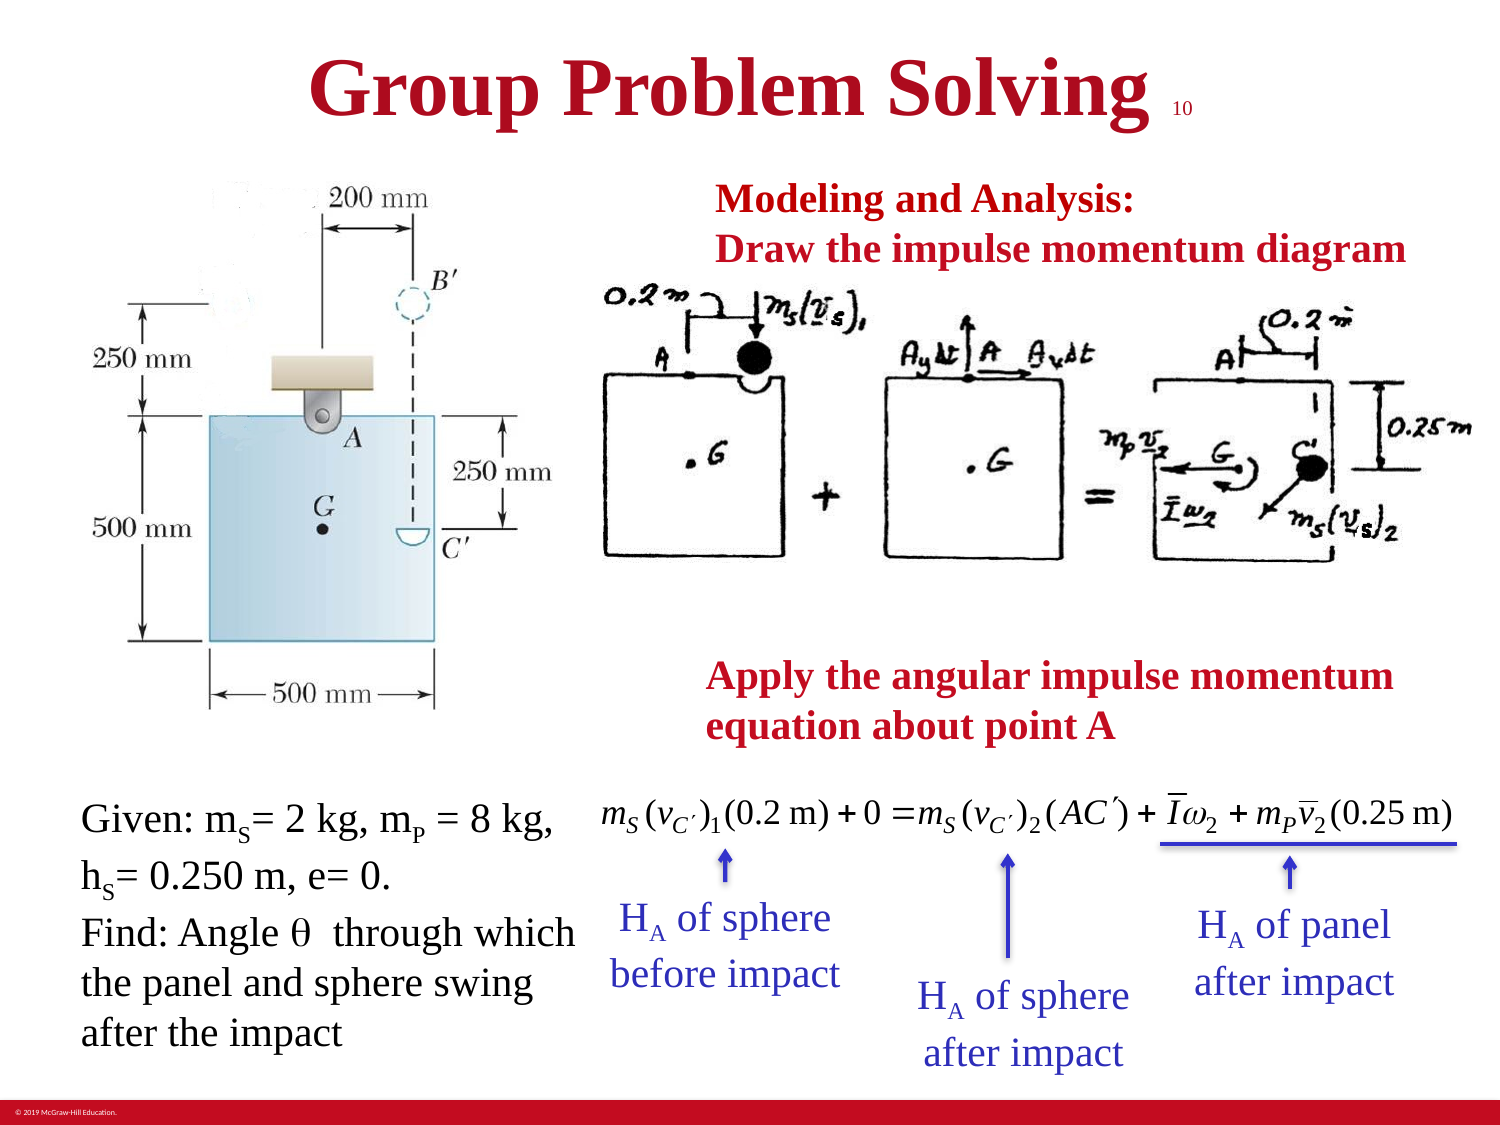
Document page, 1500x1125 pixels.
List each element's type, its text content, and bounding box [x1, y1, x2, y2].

title Group Problem Solving 10 [75, 24, 1425, 125]
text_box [594, 783, 1462, 842]
text_box HA of panel after impact [1157, 889, 1431, 1011]
picture [91, 176, 554, 710]
text_box Modeling and Analysis: Draw the impulse momentum diagram [700, 163, 1423, 279]
text_box HA of sphere after impact [886, 960, 1161, 1082]
text_box Given: mS= 2 kg, mP = 8 kg, hS= 0.250 m, e= 0. Find: Angle q through which the panel and sphere swing after the impact [66, 783, 603, 1063]
picture [601, 283, 1472, 563]
text_box Apply the angular impulse momentum equation about point A [690, 640, 1437, 756]
text_box HA of sphere before impact [588, 881, 862, 1004]
